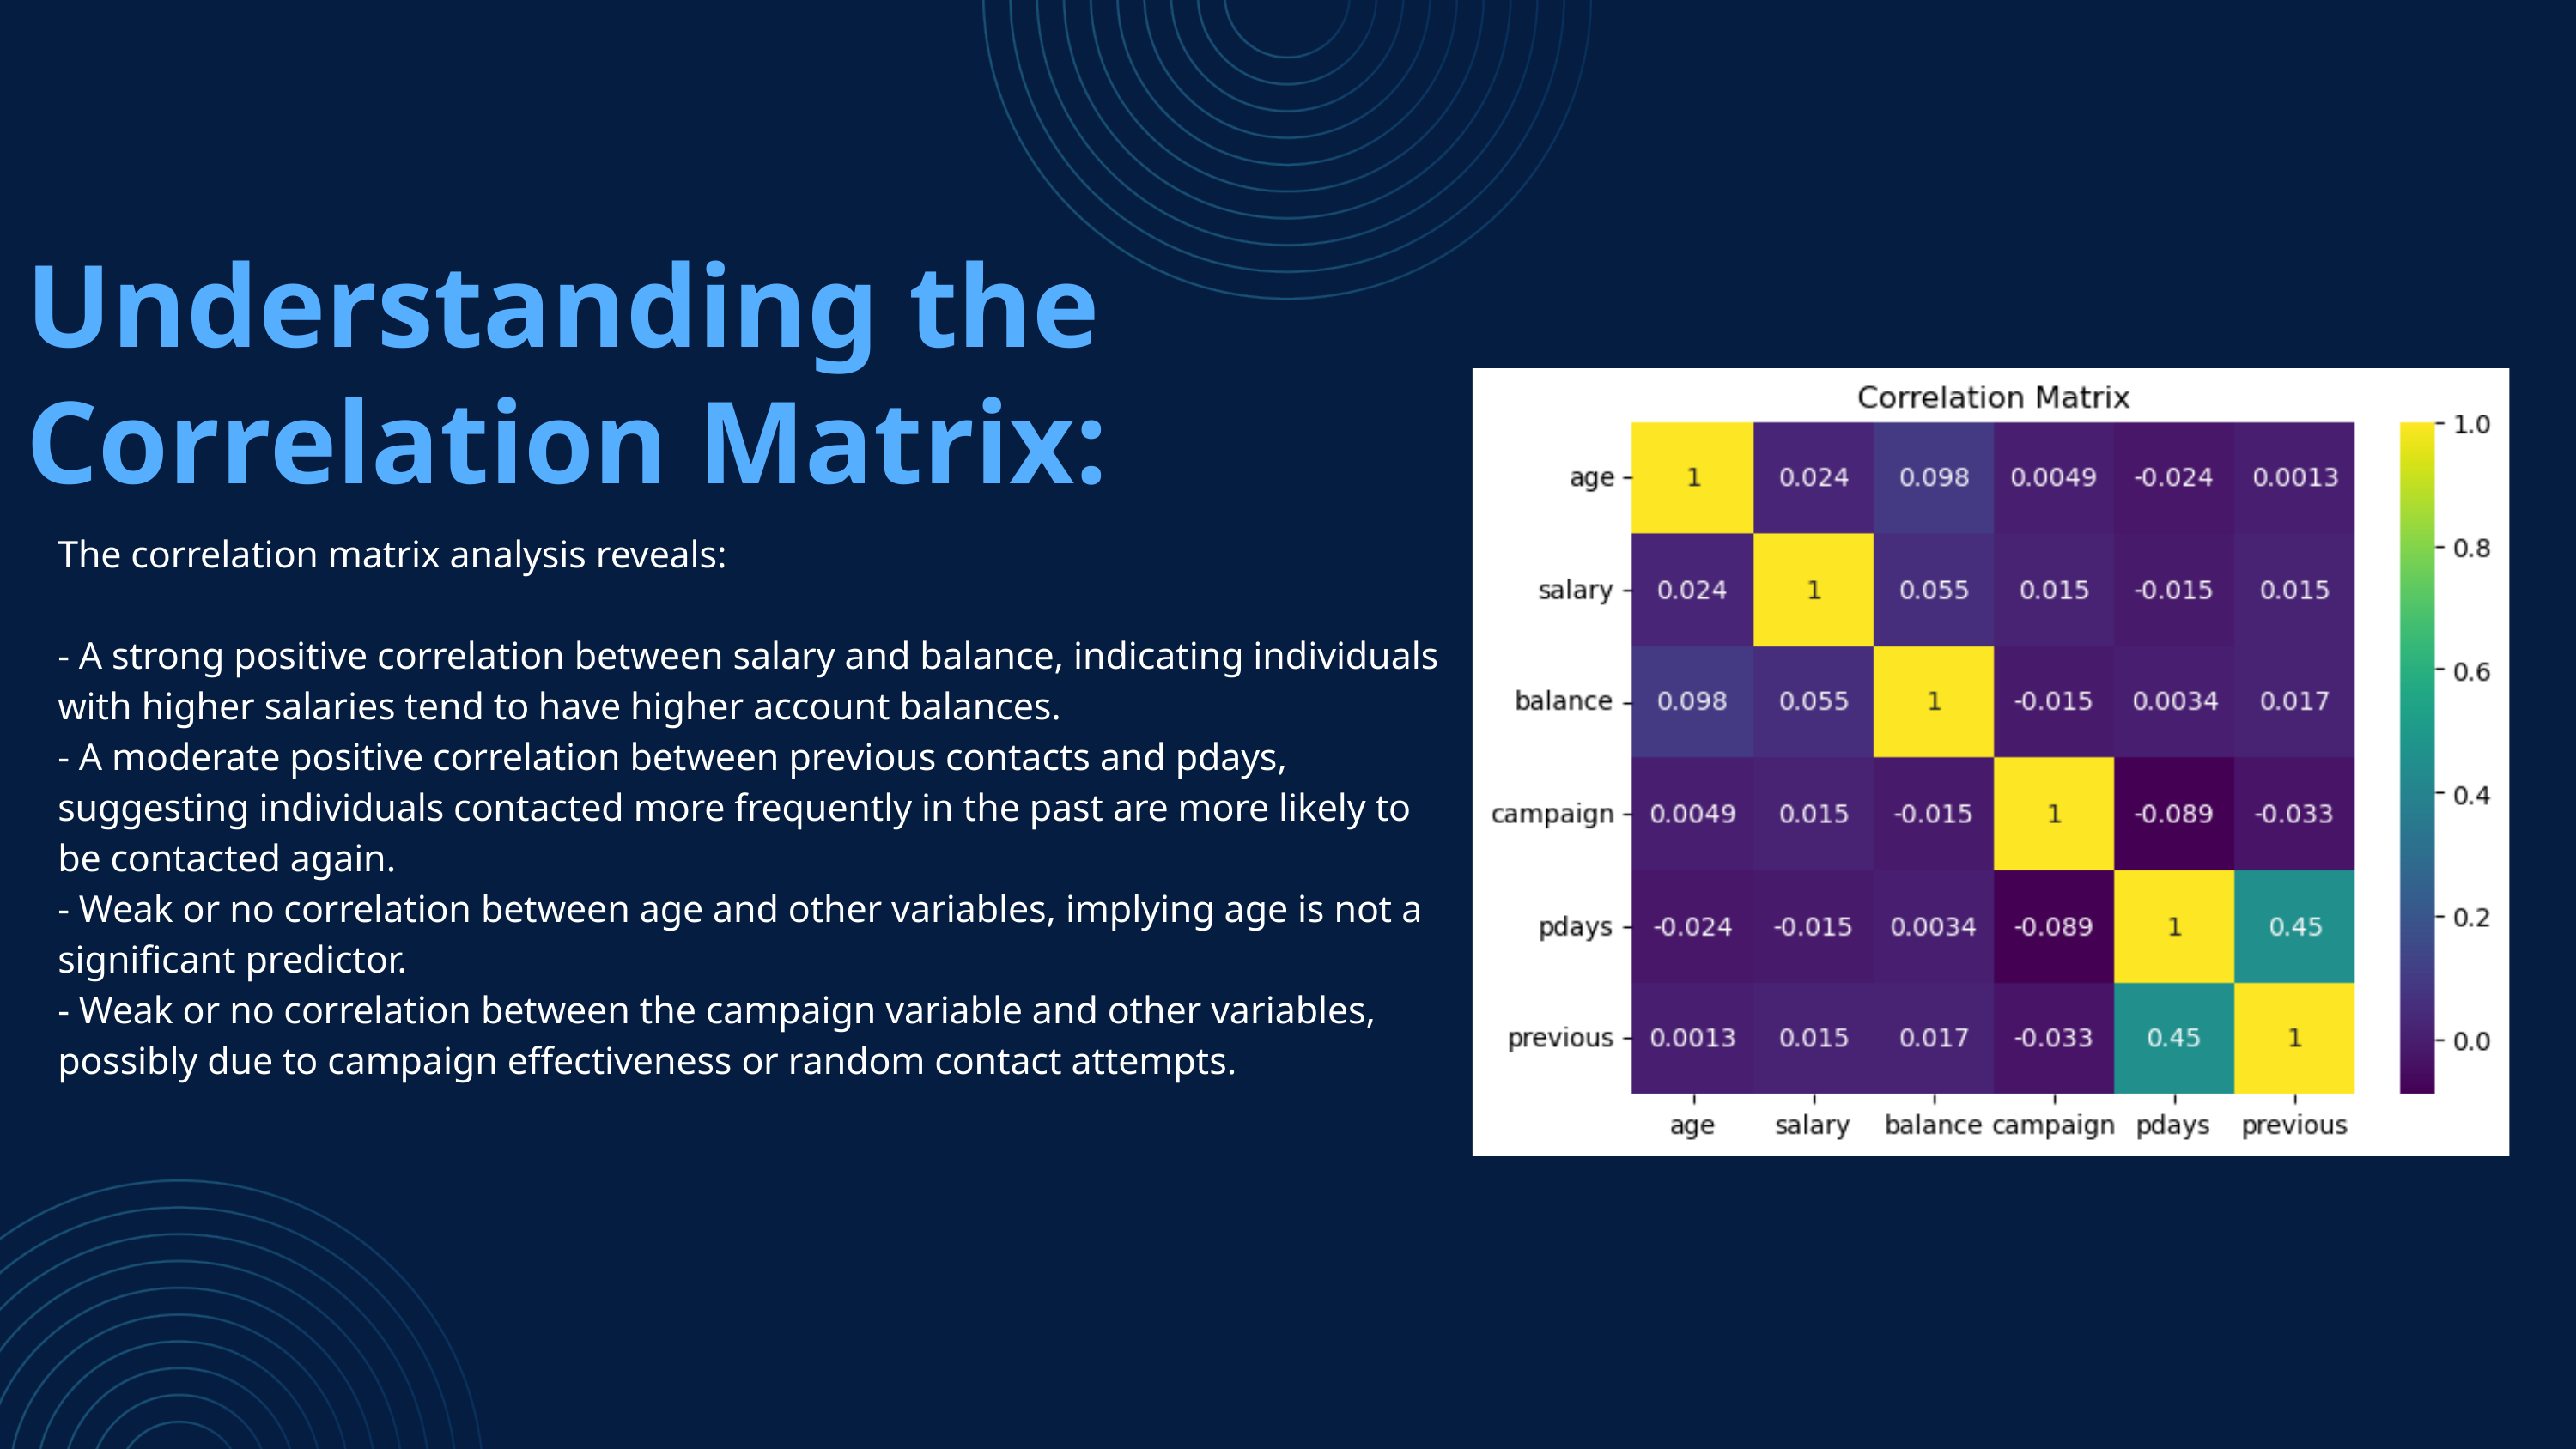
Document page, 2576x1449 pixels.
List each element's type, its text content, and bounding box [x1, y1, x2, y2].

text_box Understanding the Correlation Matrix: [26, 233, 1180, 643]
text_box [0, 1179, 486, 1449]
text_box [982, 0, 1594, 301]
text_box [1472, 368, 2510, 1156]
text_box The correlation matrix analysis reveals: - A strong positive correlation between salary and balance, indicating individuals with higher salaries tend to have higher account balances. - A moderate positive correlation between previous contacts and pdays, suggesting individuals contacted more frequently in the past are more likely to be contacted again. - Weak or no correlation between age and other variables, implying age is not a significant predictor. - Weak or no correlation between the campaign variable and other variables, possibly due to campaign effectiveness or random contact attempts. [58, 524, 1440, 1133]
